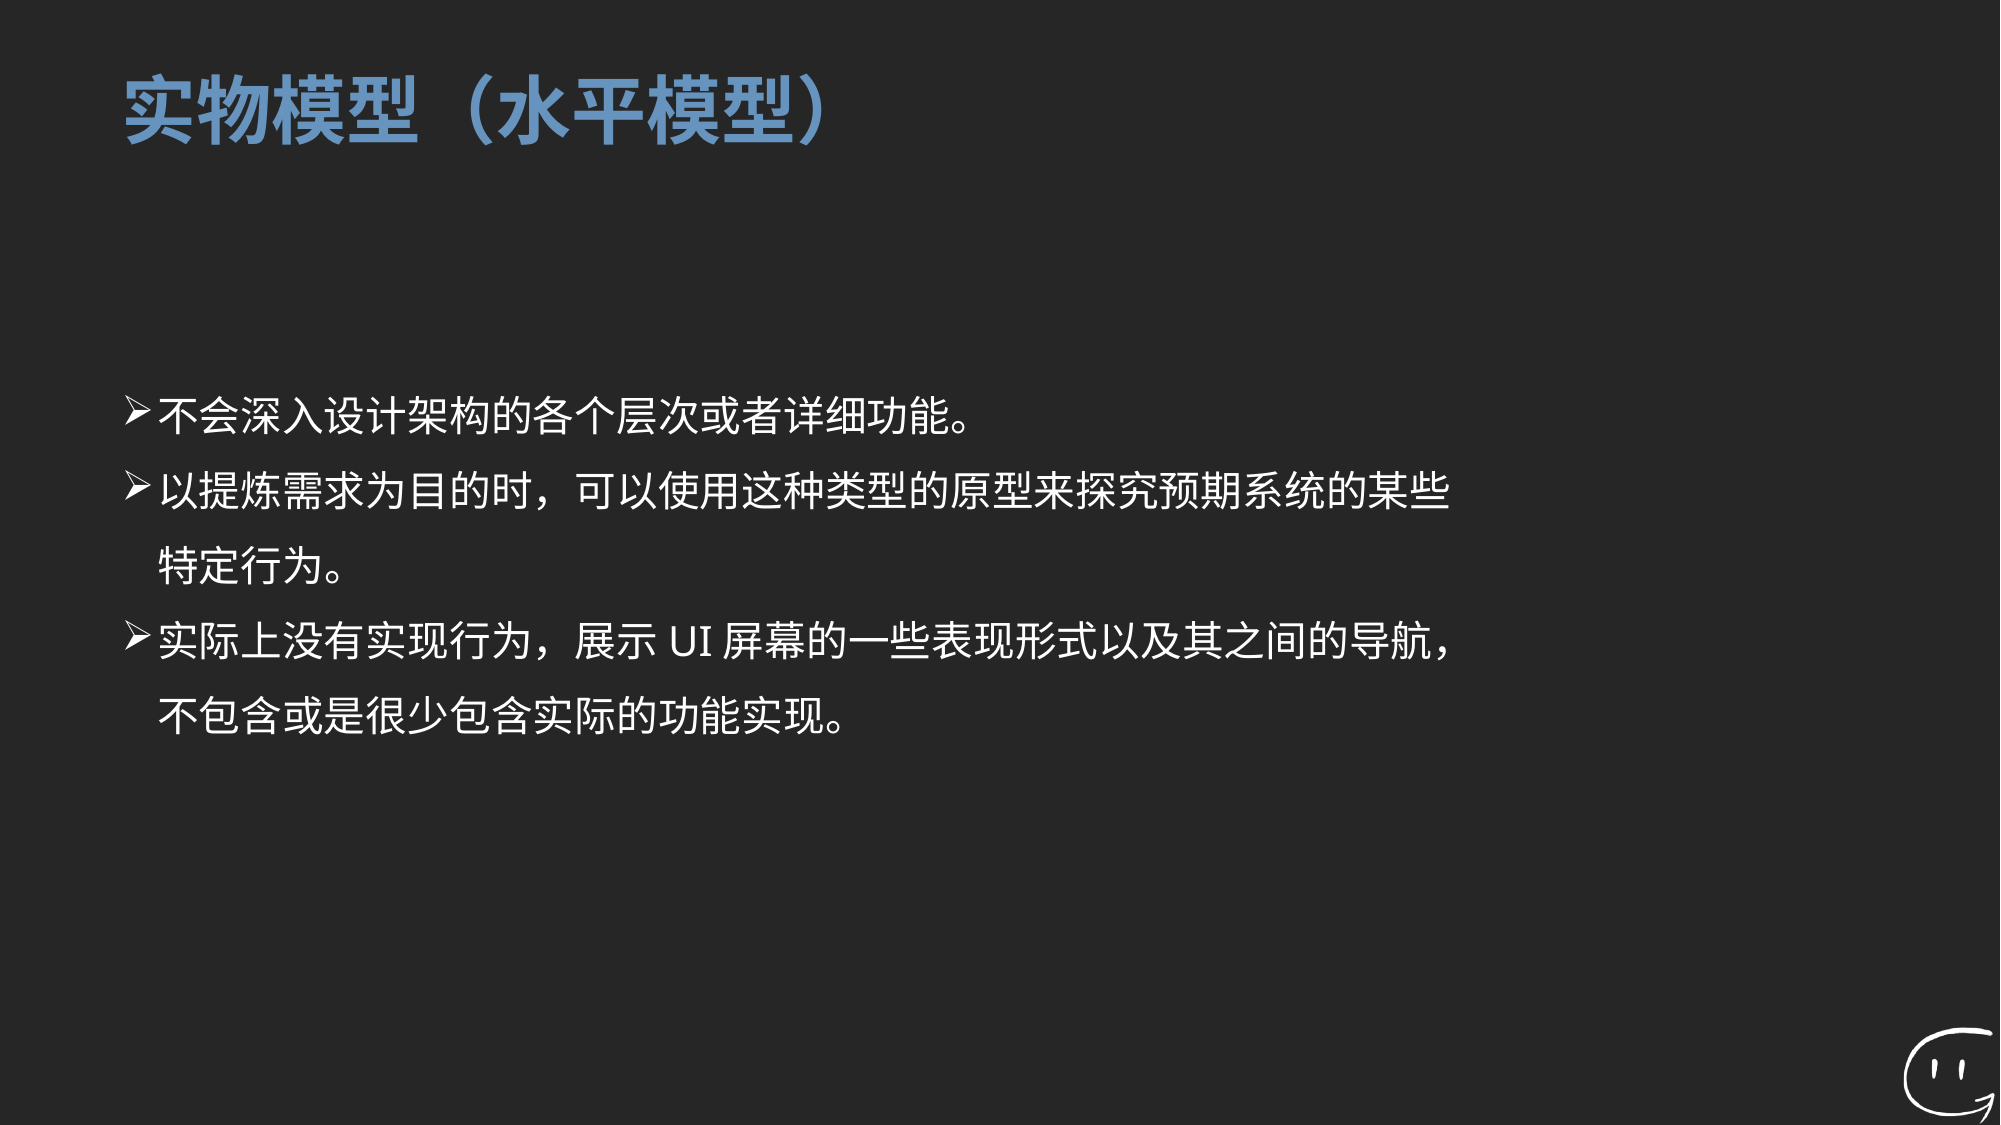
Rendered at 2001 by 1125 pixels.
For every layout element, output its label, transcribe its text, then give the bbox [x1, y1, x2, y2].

picture [1899, 1023, 2000, 1125]
title 实物模型（水平模型） [106, 31, 1199, 156]
text_box 不会深入设计架构的各个层次或者详细功能。 以提炼需求为目的时，可以使用这种类型的原型来探究预期系统的某些特定行为。 实际上没有实现行为，展示UI屏幕的一些表现形式以及其之间的导航，不包含或是很少包含实际的功能实现。 [106, 156, 1500, 1002]
text_box [152, 241, 1795, 1106]
